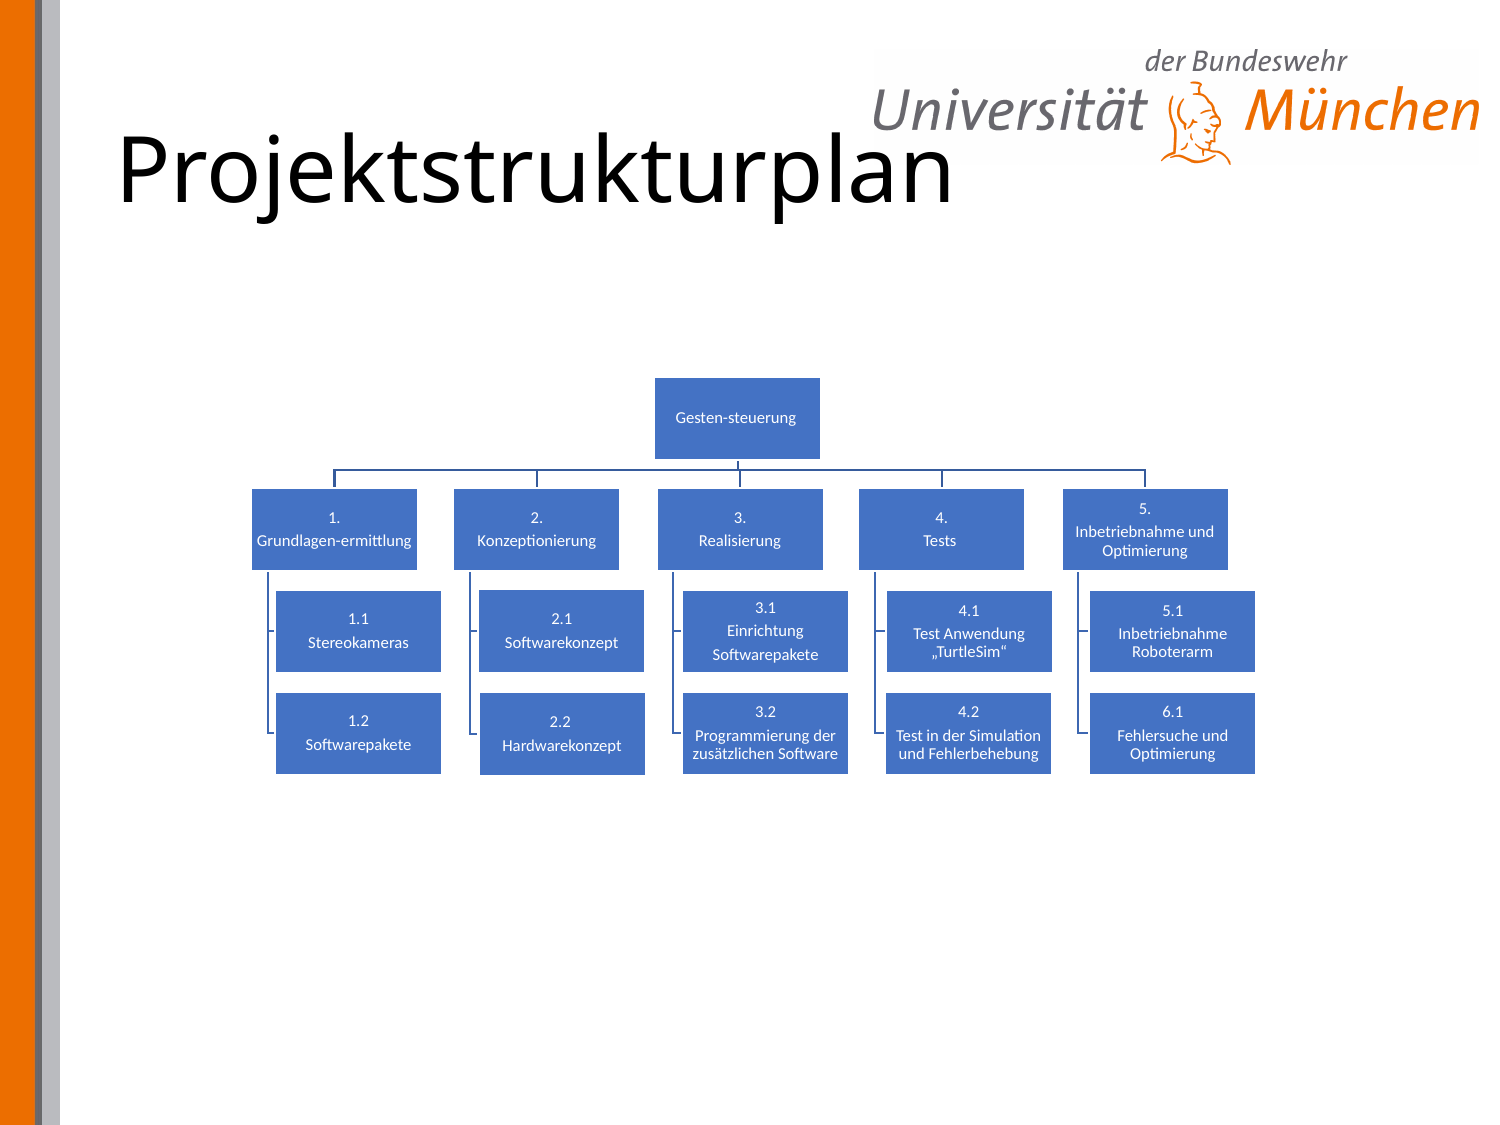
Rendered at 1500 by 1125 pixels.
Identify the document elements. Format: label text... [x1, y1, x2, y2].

picture [874, 49, 1479, 165]
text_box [247, 376, 1266, 947]
title Projektstrukturplan [100, 78, 1459, 268]
picture [0, 0, 60, 1125]
